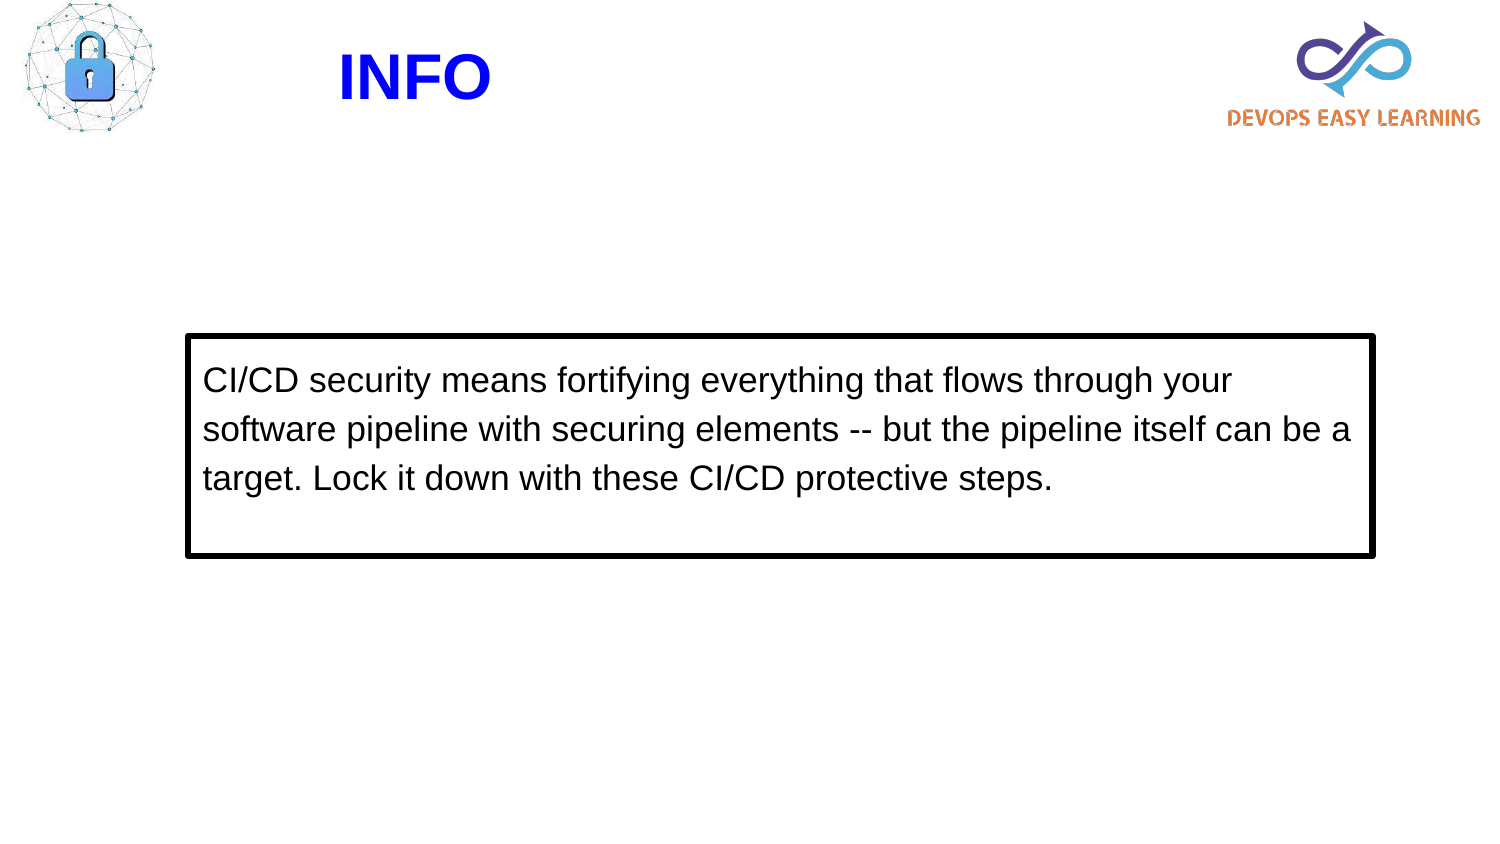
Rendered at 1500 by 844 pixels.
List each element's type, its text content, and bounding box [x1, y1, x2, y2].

picture [1216, 9, 1492, 148]
text_box CI/CD security means fortifying everything that flows through your software pipeline with securing elements -- but the pipeline itself can be a target. Lock it down with these CI/CD protective steps. [187, 336, 1373, 556]
text_box INFO [323, 20, 1123, 128]
picture [0, 0, 179, 134]
